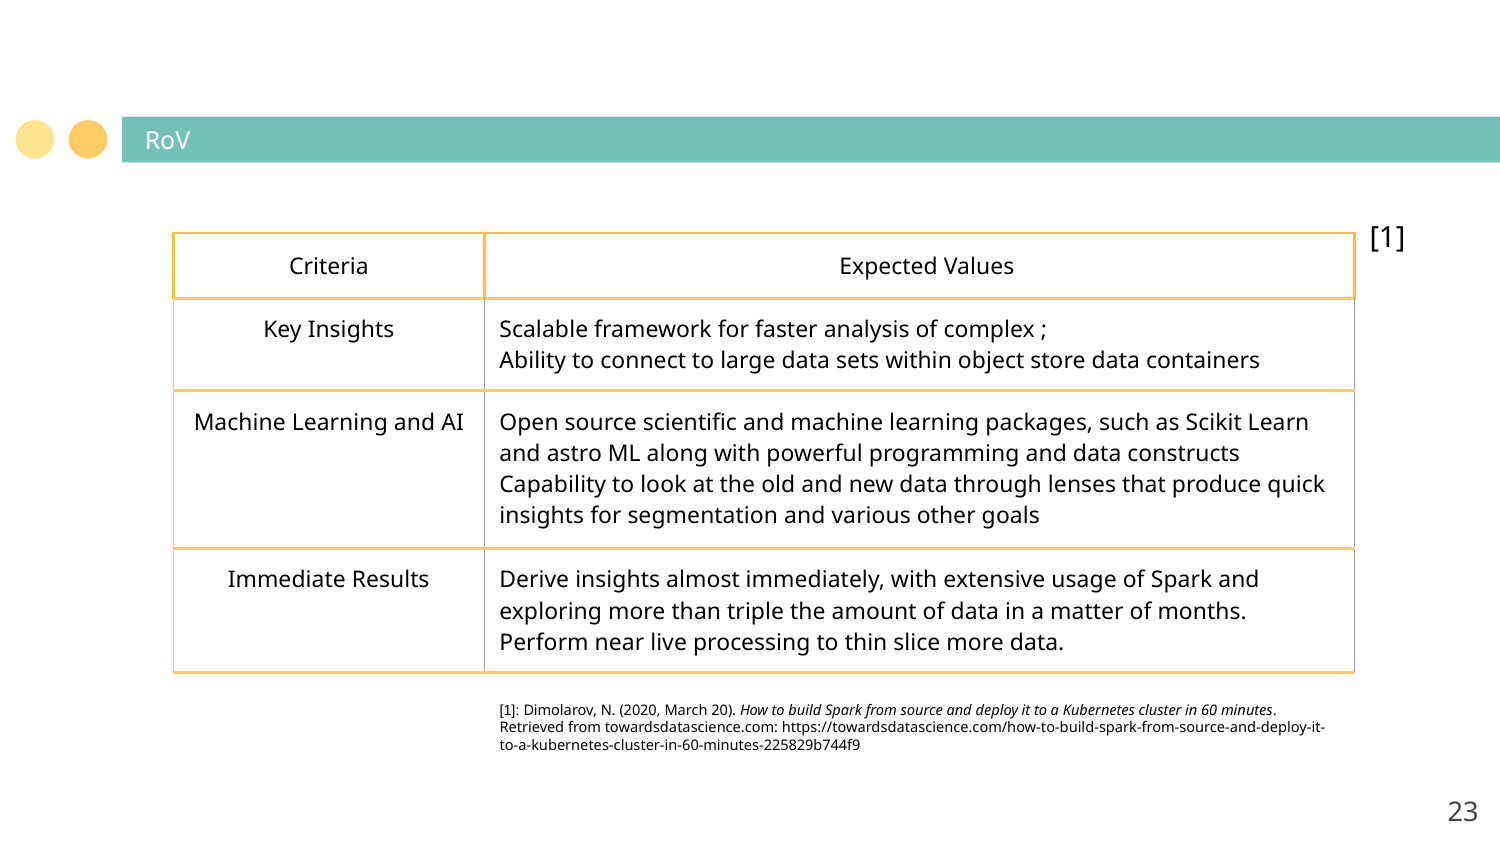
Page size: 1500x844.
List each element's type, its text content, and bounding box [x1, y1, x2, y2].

table_cell Key Insights [174, 300, 484, 389]
text_box [1] [1354, 203, 1456, 269]
table_header Criteria [175, 234, 483, 297]
table_header Expected Values [486, 234, 1353, 297]
title RoV [129, 118, 952, 170]
table_cell Scalable framework for faster analysis of complex ; Ability to connect to large data sets within object store data containers [485, 300, 1354, 389]
table_cell Immediate Results [174, 550, 484, 671]
table_cell Derive insights almost immediately, with extensive usage of Spark and exploring more than triple the amount of data in a matter of months. Perform near live processing to thin slice more data. [485, 550, 1354, 671]
table_cell Open source scientific and machine learning packages, such as Scikit Learn and astro ML along with powerful programming and data constructs Capability to look at the old and new data through lenses that produce quick insights for segmentation and various other goals [485, 392, 1354, 547]
text_box [1]: Dimolarov, N. (2020, March 20). How to build Spark from source and deploy it to a Kubernetes cluster in 60 minutes. Retrieved from towardsdatascience.com: https://towardsdatascience.com/how-to-build-spark-from-source-and-deploy-it-to-a-kubernetes-cluster-in-60-minutes-225829b744f9 [484, 685, 1351, 804]
table_cell Machine Learning and AI [174, 392, 484, 547]
slide_number 23 [1403, 779, 1494, 844]
